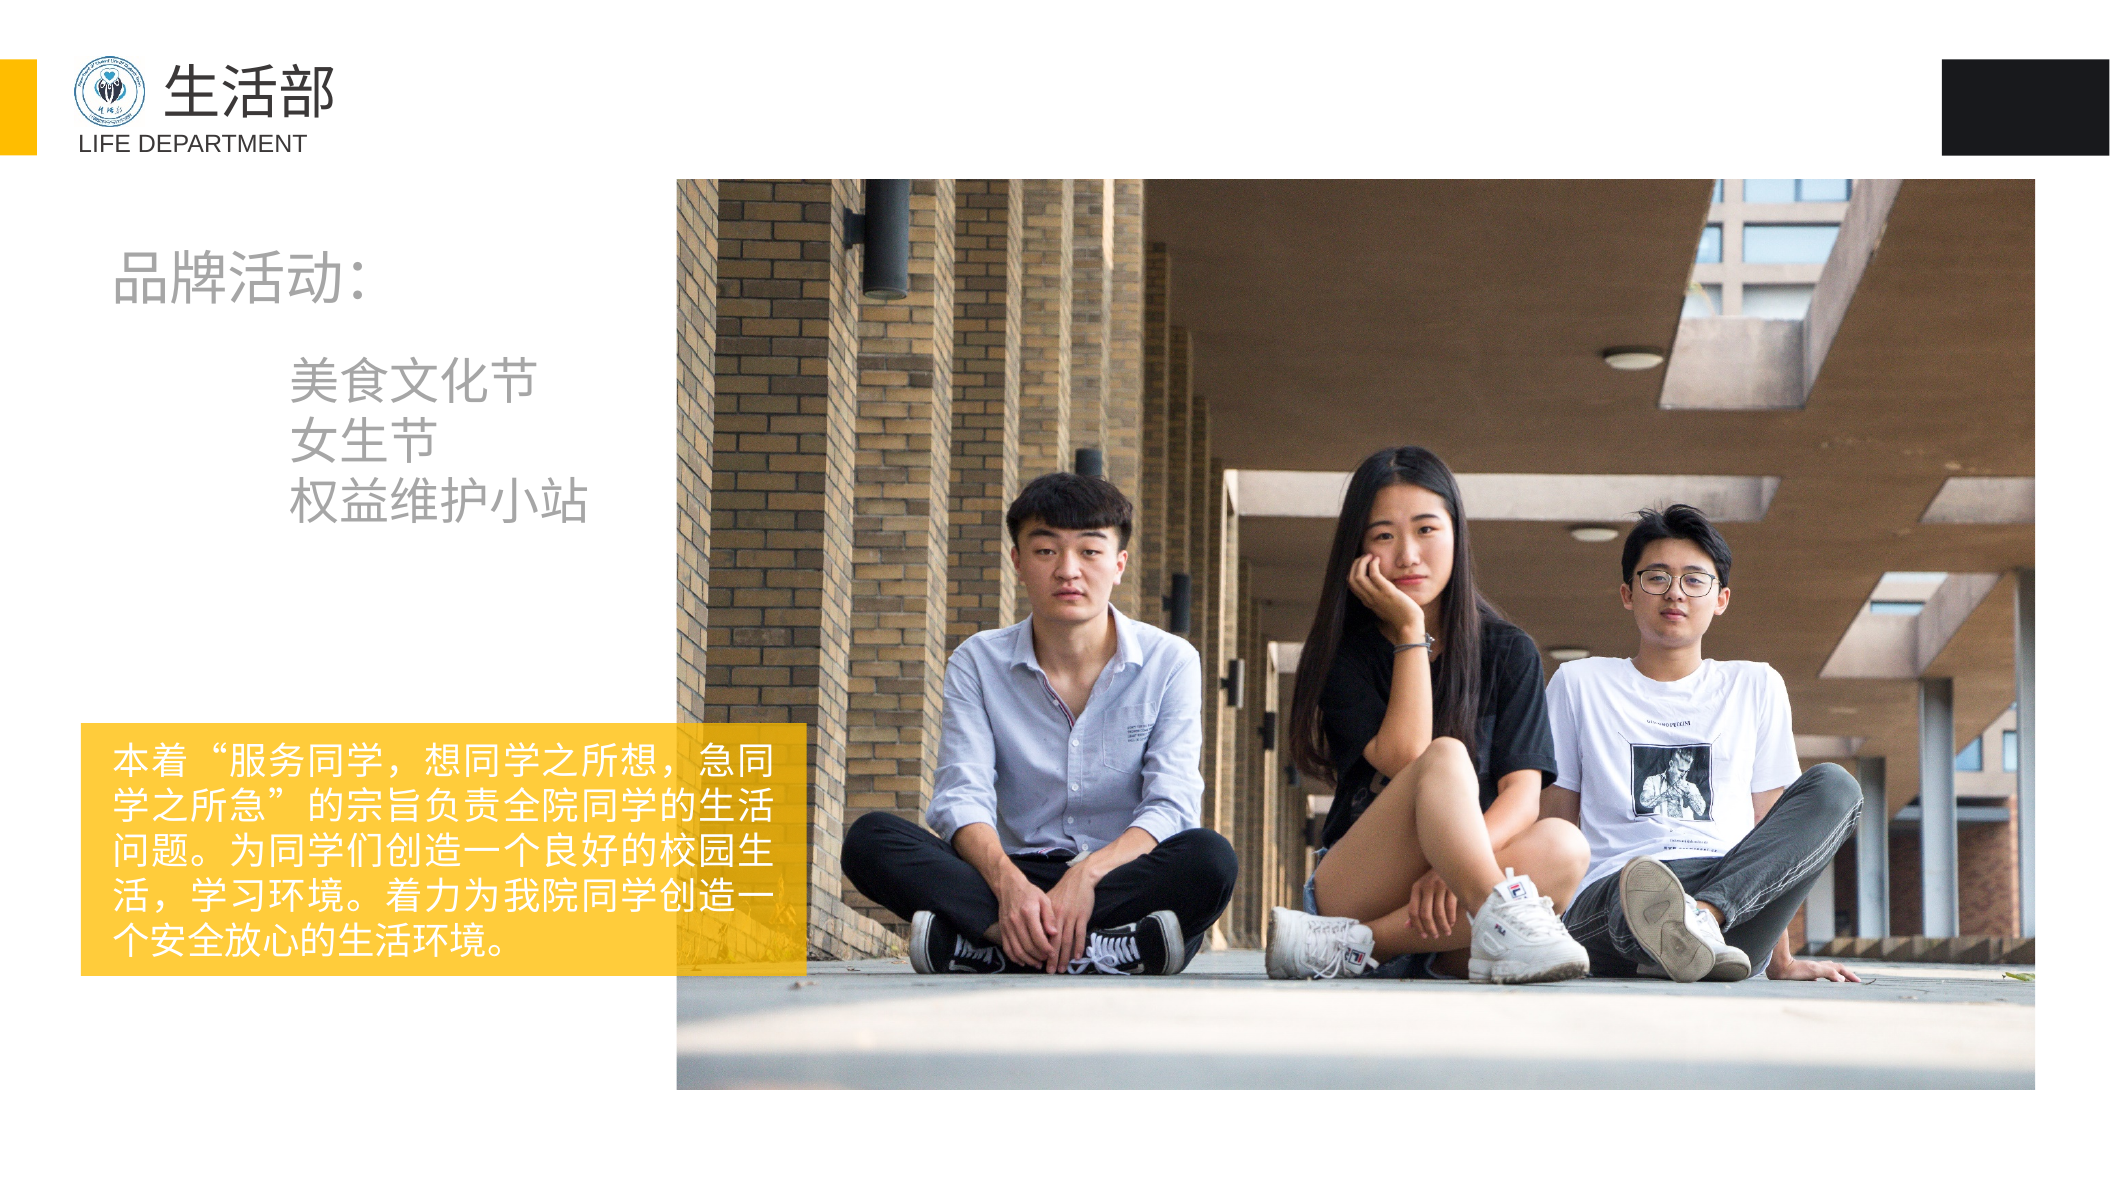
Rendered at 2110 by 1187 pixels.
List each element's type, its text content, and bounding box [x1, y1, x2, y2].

text_box [676, 179, 2036, 1090]
text_box 美食文化节 女生节 权益维护小站 [273, 341, 618, 538]
text_box 本着“服务同学，想同学之所想，急同学之所急”的宗旨负责全院同学的生活问题。为同学们创造一个良好的校园生活，学习环境。着力为我院同学创造一个安全放心的生活环境。 [80, 723, 807, 976]
text_box 生活部 [146, 47, 353, 134]
text_box [1941, 58, 2110, 157]
text_box LIFE DEPARTMENT [62, 119, 324, 166]
text_box [0, 58, 38, 157]
text_box 品牌活动： [95, 233, 453, 333]
picture [74, 56, 145, 127]
